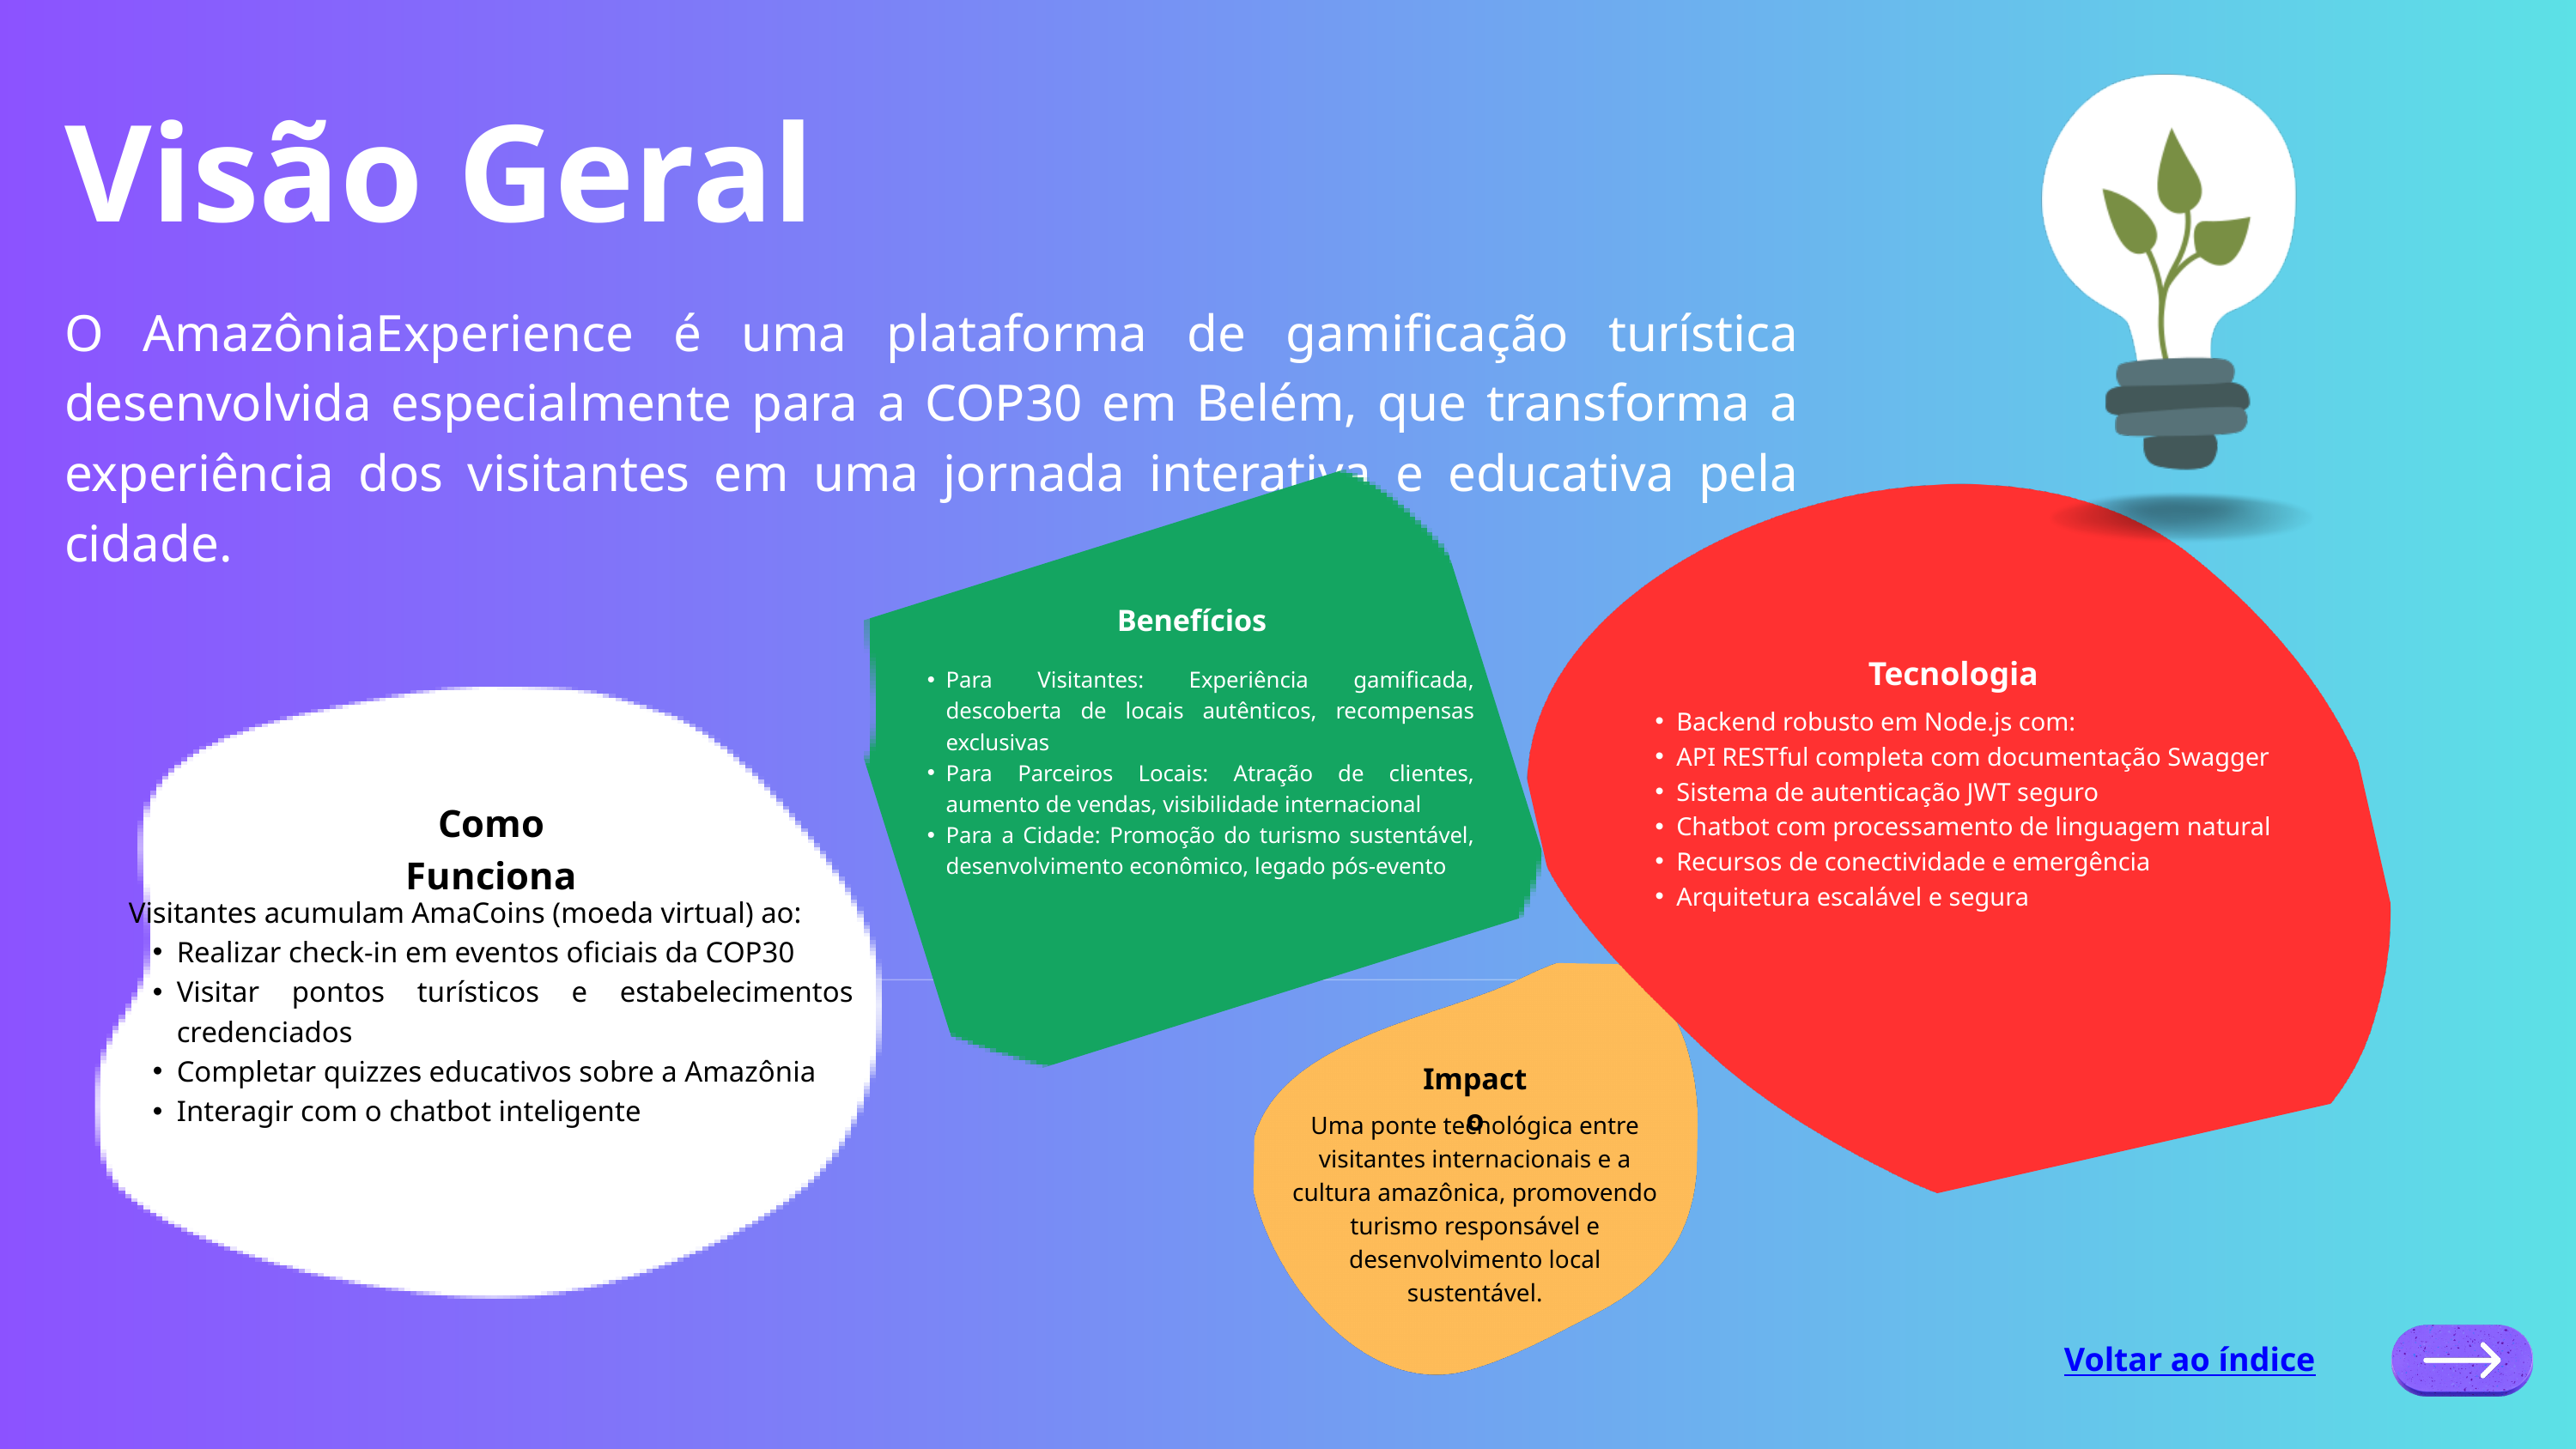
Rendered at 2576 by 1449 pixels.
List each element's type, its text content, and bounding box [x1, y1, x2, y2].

text_box Impacto [1414, 1054, 1535, 1105]
text_box [824, 577, 1556, 1092]
text_box [94, 687, 889, 1304]
text_box [2026, 61, 2298, 471]
text_box [2048, 491, 2316, 544]
text_box Uma ponte tecnológica entre visitantes internacionais e a cultura amazônica, promovendo turismo responsável e desenvolvimento local sustentável. [1283, 1105, 1668, 1307]
text_box Visitantes acumulam AmaCoins (moeda virtual) ao: Realizar check-in em eventos oficiais da COP30 Visitar pontos turísticos e estabelecimentos credenciados Completar quizzes educativos sobre a Amazônia Interagir com o chatbot inteligente [128, 888, 855, 1167]
text_box Para Visitantes: Experiência gamificada, descoberta de locais autênticos, recompensas exclusivas Para Parceiros Locais: Atração de clientes, aumento de vendas, visibilidade internacional Para a Cidade: Promoção do turismo sustentável, desenvolvimento econômico, legado pós-evento [908, 661, 1475, 910]
text_box [2391, 1325, 2534, 1397]
text_box [2423, 1342, 2501, 1379]
text_box [1249, 957, 1696, 1397]
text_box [64, 81, 1799, 567]
text_box Tecnologia [1868, 646, 2039, 692]
text_box Voltar ao índice [1878, 1337, 2316, 1383]
text_box Como Funciona [348, 792, 636, 888]
text_box Benefícios [1116, 596, 1267, 638]
text_box Backend robusto em Node.js com: API RESTful completa com documentação Swagger Sistema de autenticação JWT seguro Chatbot com processamento de linguagem natural Recursos de conectividade e emergência Arquitetura escalável e segura [1633, 700, 2273, 946]
text_box [1480, 427, 2432, 1255]
